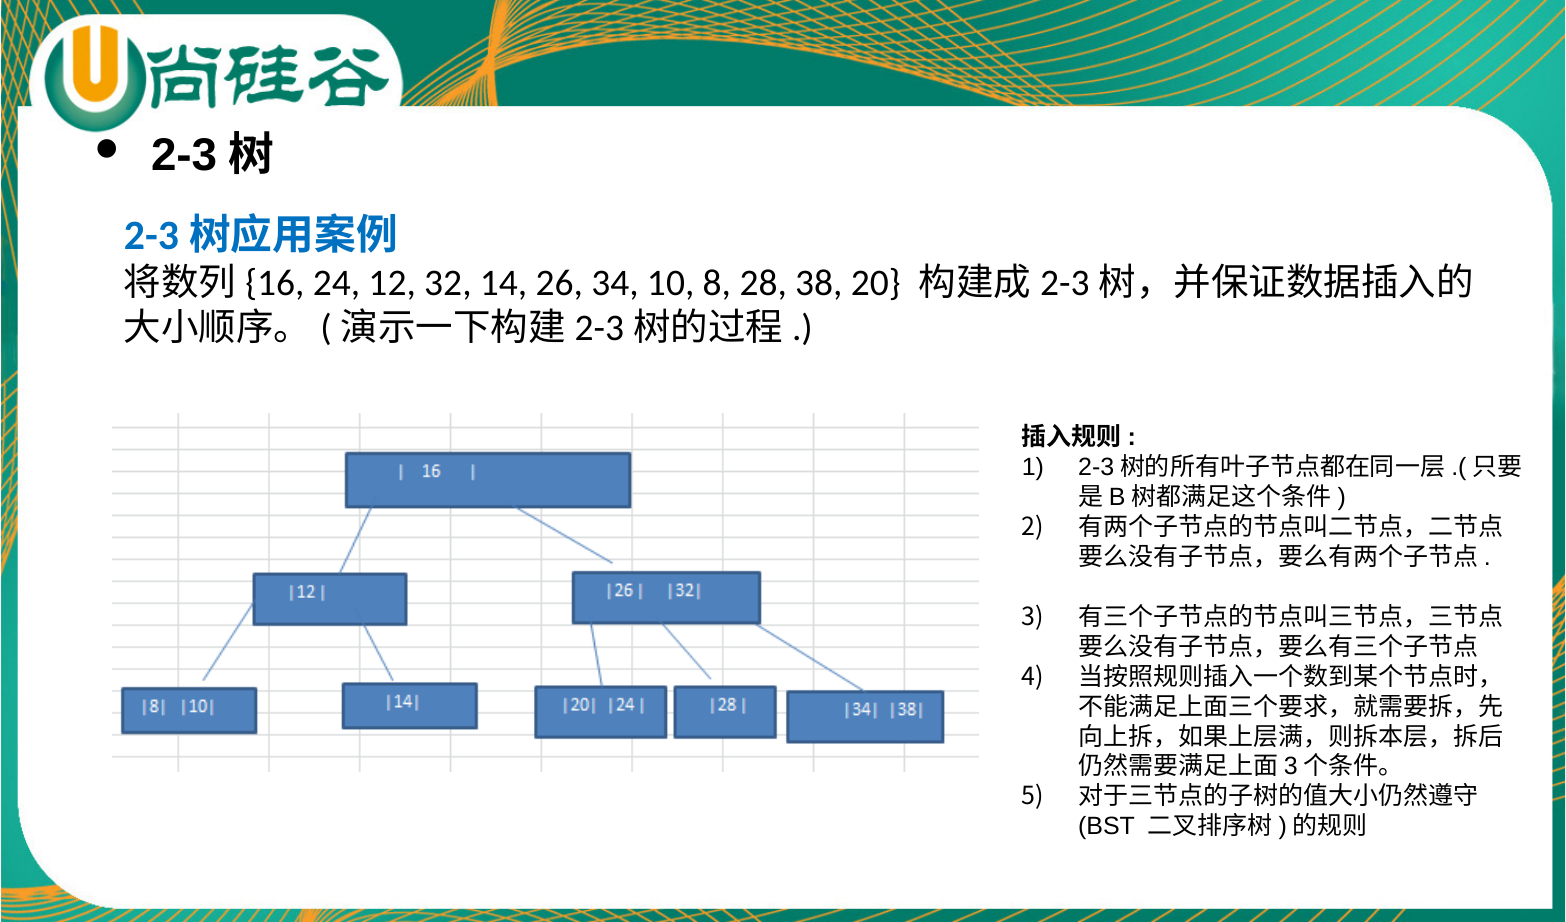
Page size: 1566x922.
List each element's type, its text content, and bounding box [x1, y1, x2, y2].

text_box 2-3树 [80, 123, 433, 188]
text_box 插入规则: 2-3树的所有叶子节点都在同一层.(只要是B树都满足这个条件) 有两个子节点的节点叫二节点，二节点要么没有子节点，要么有两个子节点. 有三个子节点的节点叫三节点，三节点要么没有子节点，要么有三个子节点 当按照规则插入一个数到某个节点时，不能满足上面三个要求，就需要拆，先向上拆，如果上层满，则拆本层，拆后仍然需要满足上面3个条件。 对于三节点的子树的值大小仍然遵守(BST 二叉排序树)的规则 [1007, 413, 1539, 893]
picture [0, 0, 1566, 922]
text_box 2-3树应用案例 将数列{16, 24, 12, 32, 14, 26, 34, 10, 8, 28, 38, 20} 构建成2-3树，并保证数据插入的 大小顺序。(演示一下构建2-3树的过程.) [109, 200, 1565, 356]
